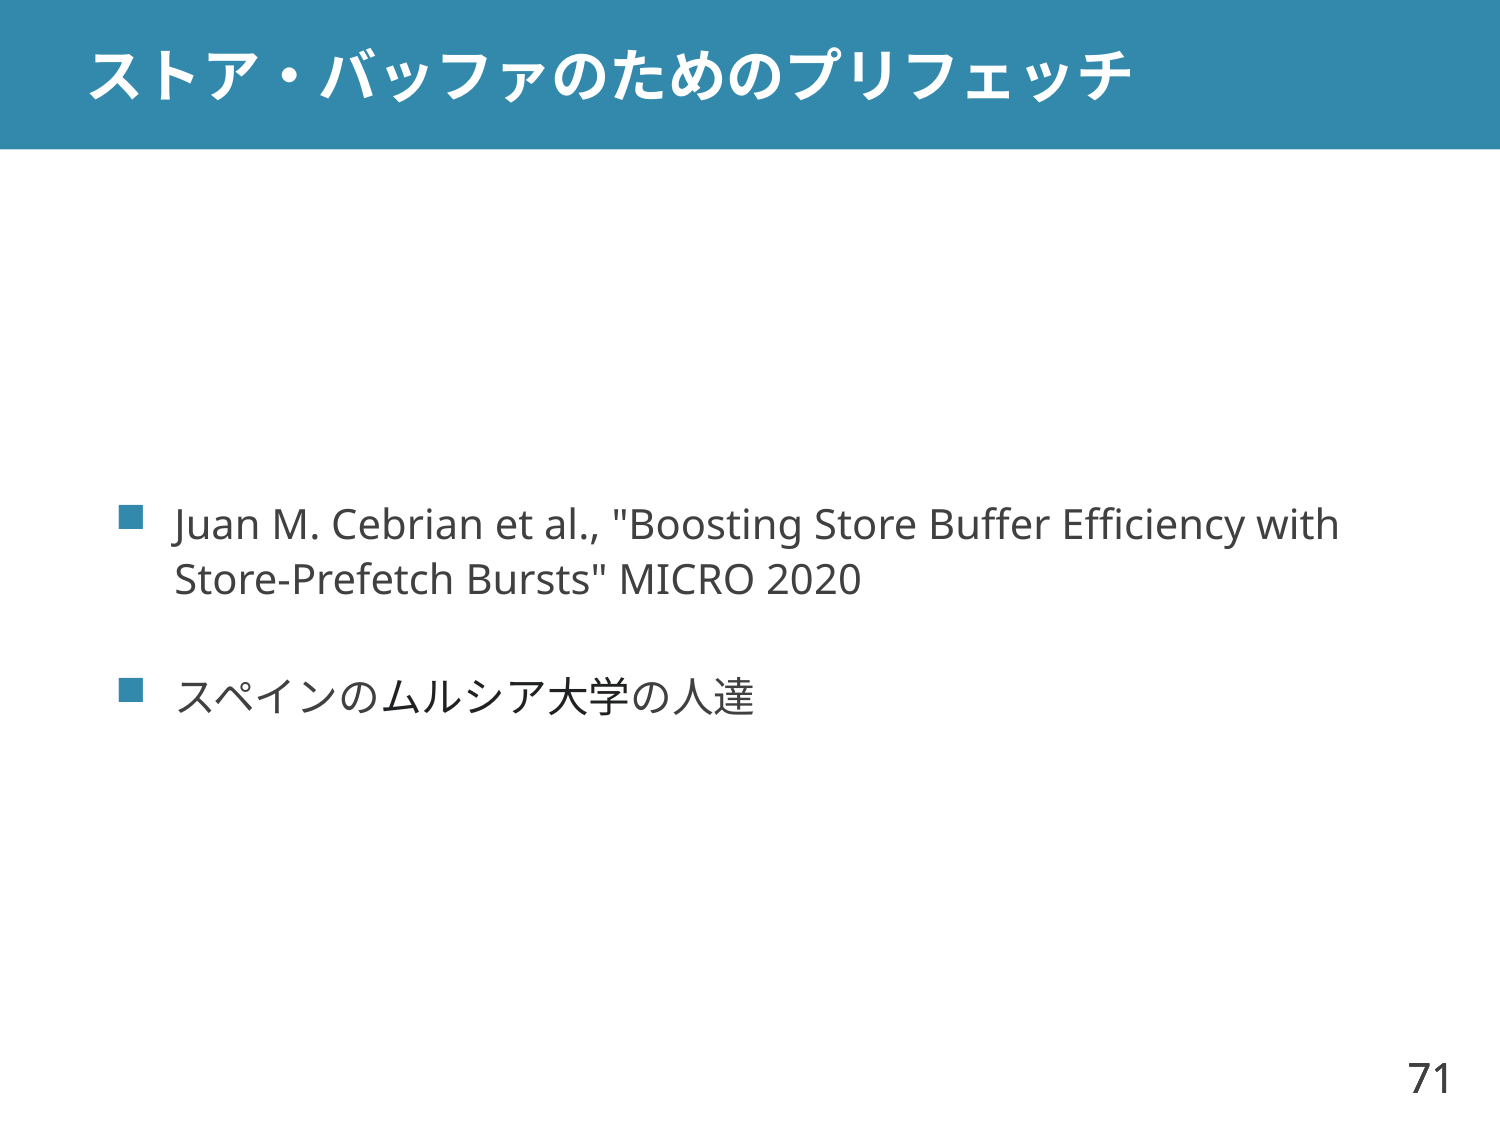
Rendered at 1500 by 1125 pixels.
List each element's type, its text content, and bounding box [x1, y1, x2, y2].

list Juan M. Cebrian et al., "Boosting Store Buffer Efficiency with Store-Prefetch Bursts" MICRO 2020 スペインのムルシア大学の人達 [100, 178, 1459, 1036]
title ストア・バッファのためのプリフェッチ [70, 0, 1500, 150]
